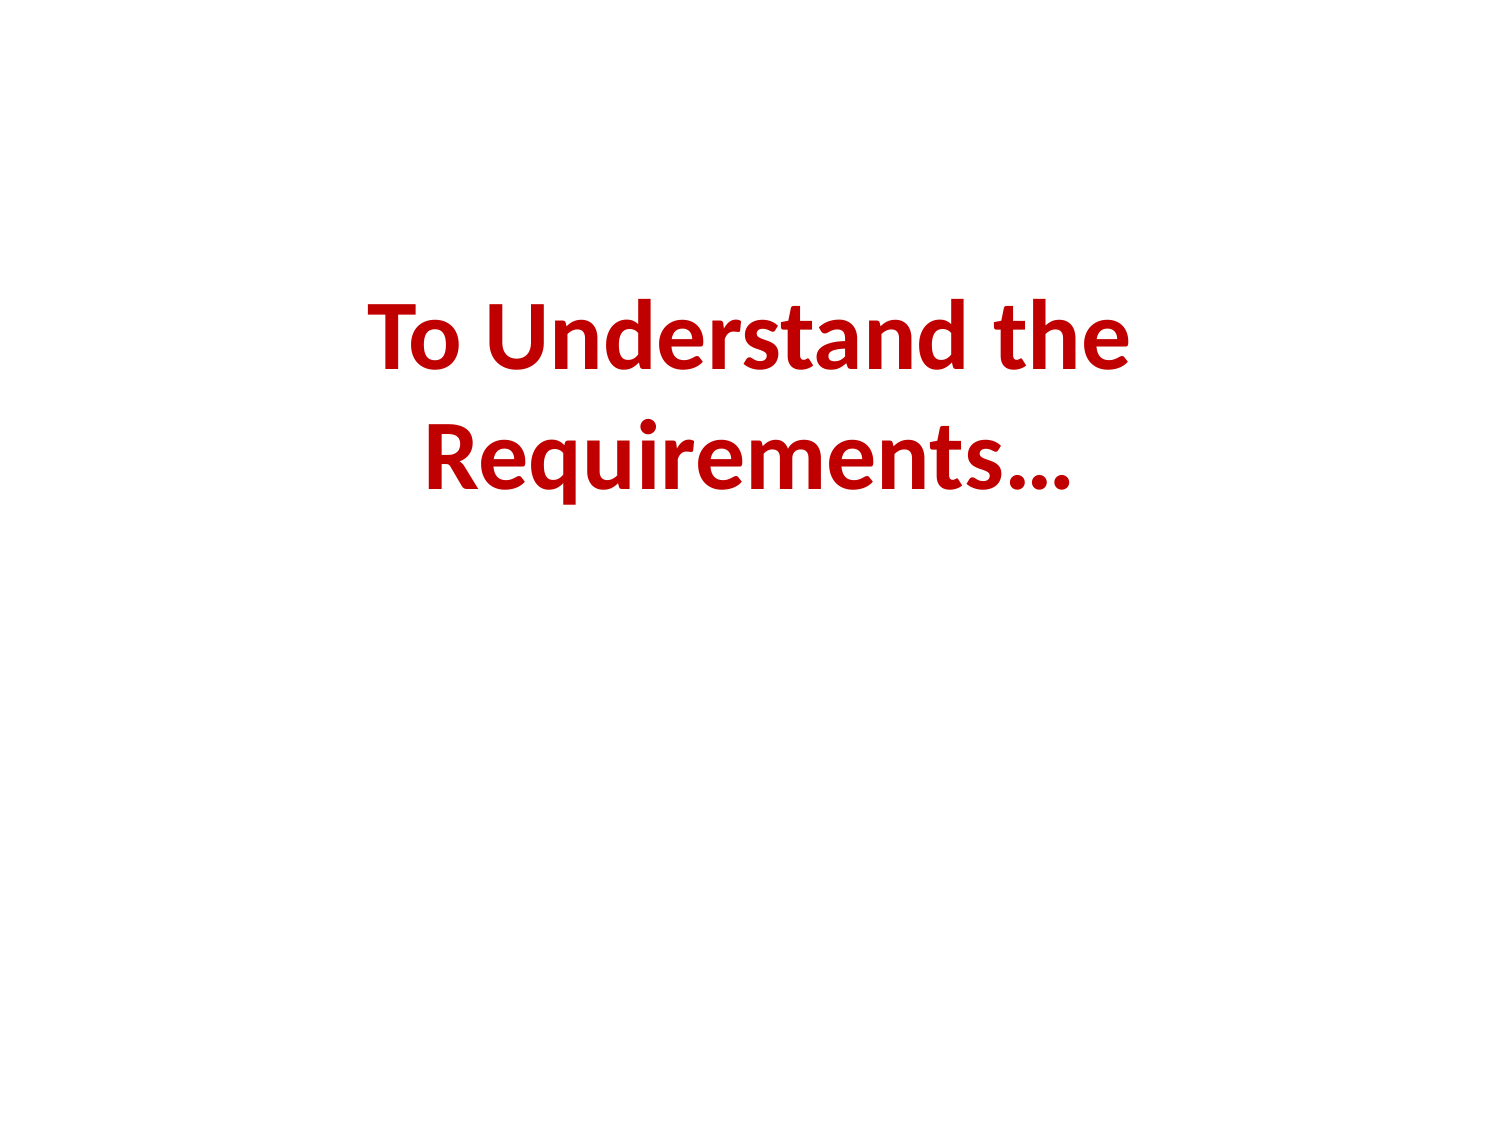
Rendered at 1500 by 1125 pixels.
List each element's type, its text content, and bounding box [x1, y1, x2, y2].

list To Understand the Requirements… [75, 262, 1425, 1005]
